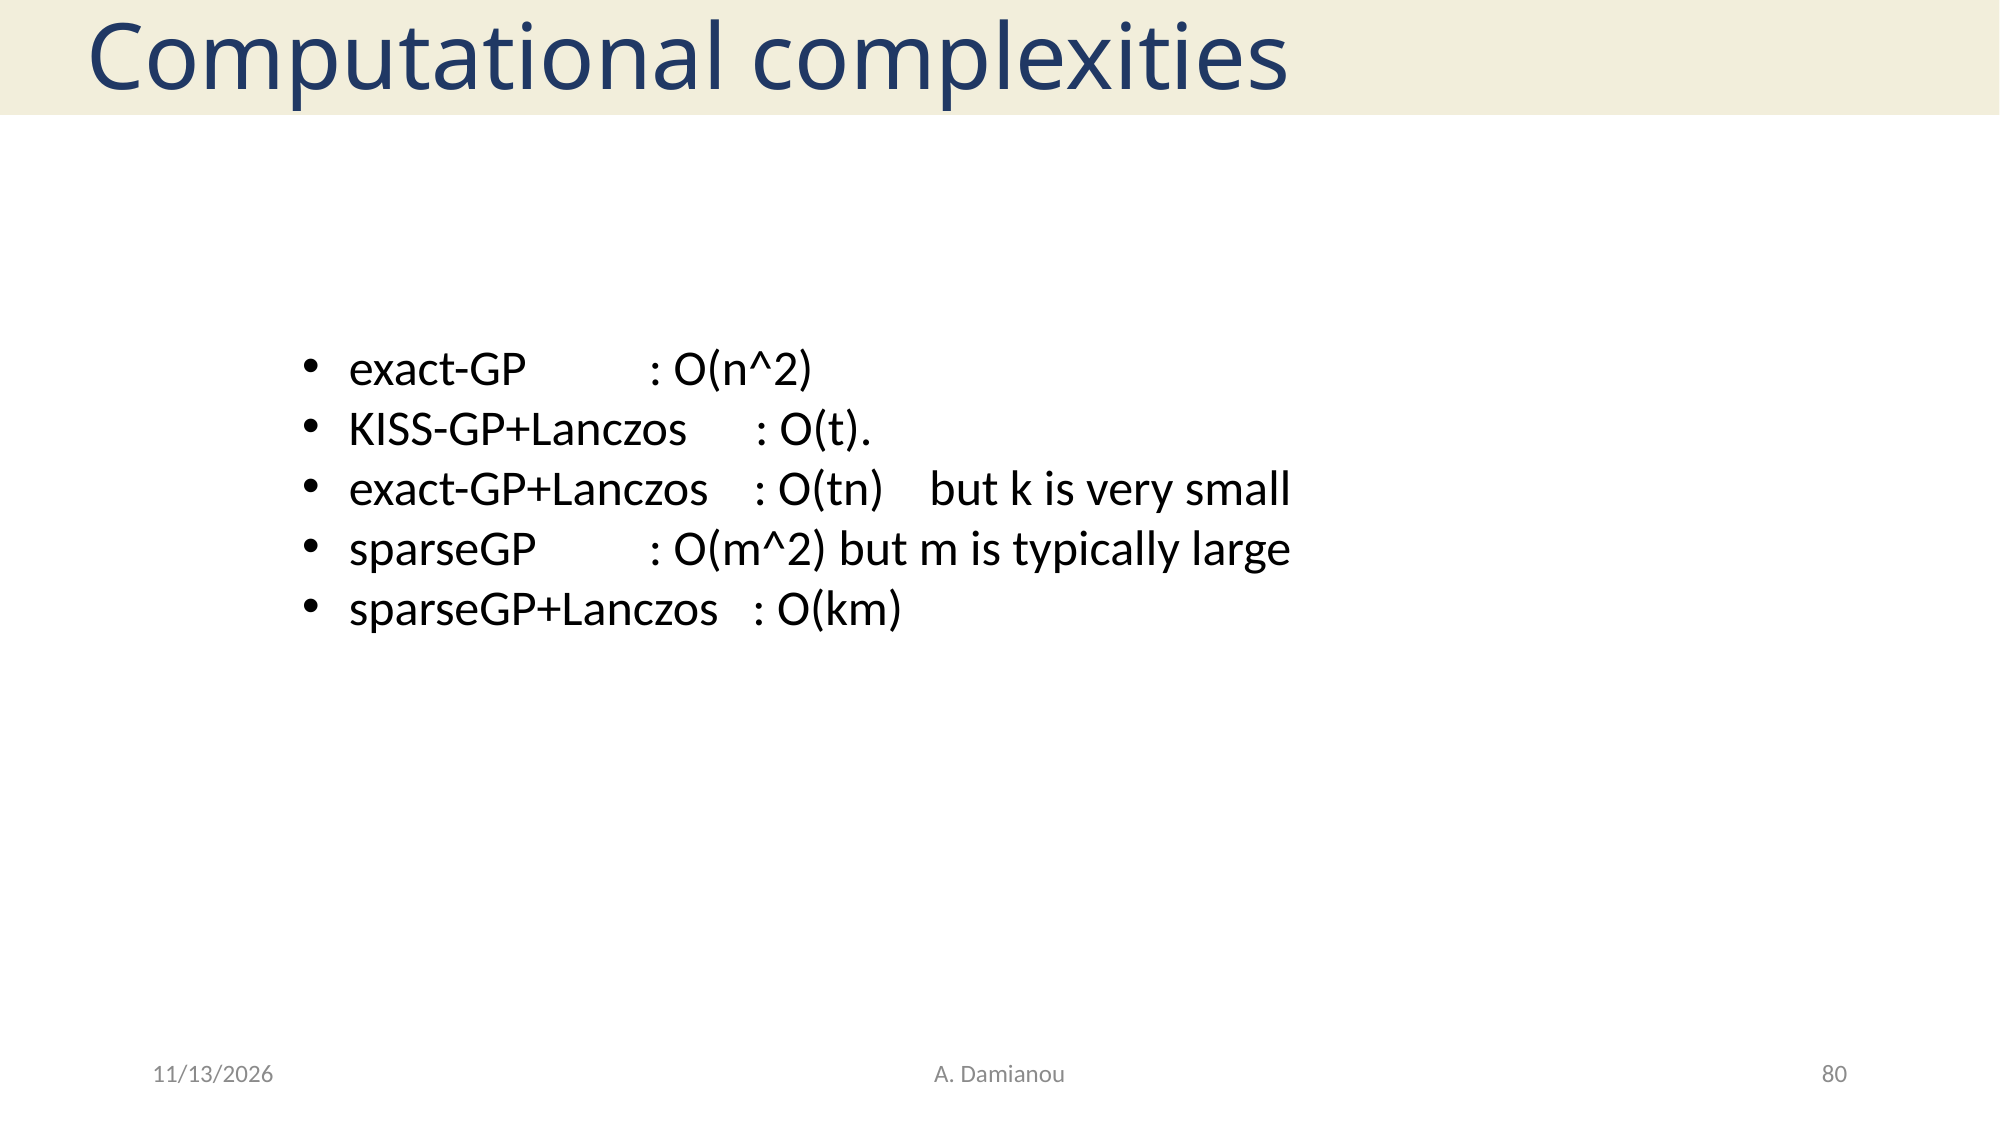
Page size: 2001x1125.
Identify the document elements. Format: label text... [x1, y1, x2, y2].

text_box exact-GP : O(n^2) KISS-GP+Lanczos : O(t). exact-GP+Lanczos : O(tn) but k is very small sparseGP : O(m^2) but m is typically large sparseGP+Lanczos : O(km) [287, 328, 1531, 643]
picture [0, 0, 2000, 115]
footer A. Damianou [662, 1042, 1338, 1103]
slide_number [137, 1042, 588, 1103]
title Computational complexities [71, 5, 1797, 115]
slide_number 80 [1412, 1042, 1863, 1103]
